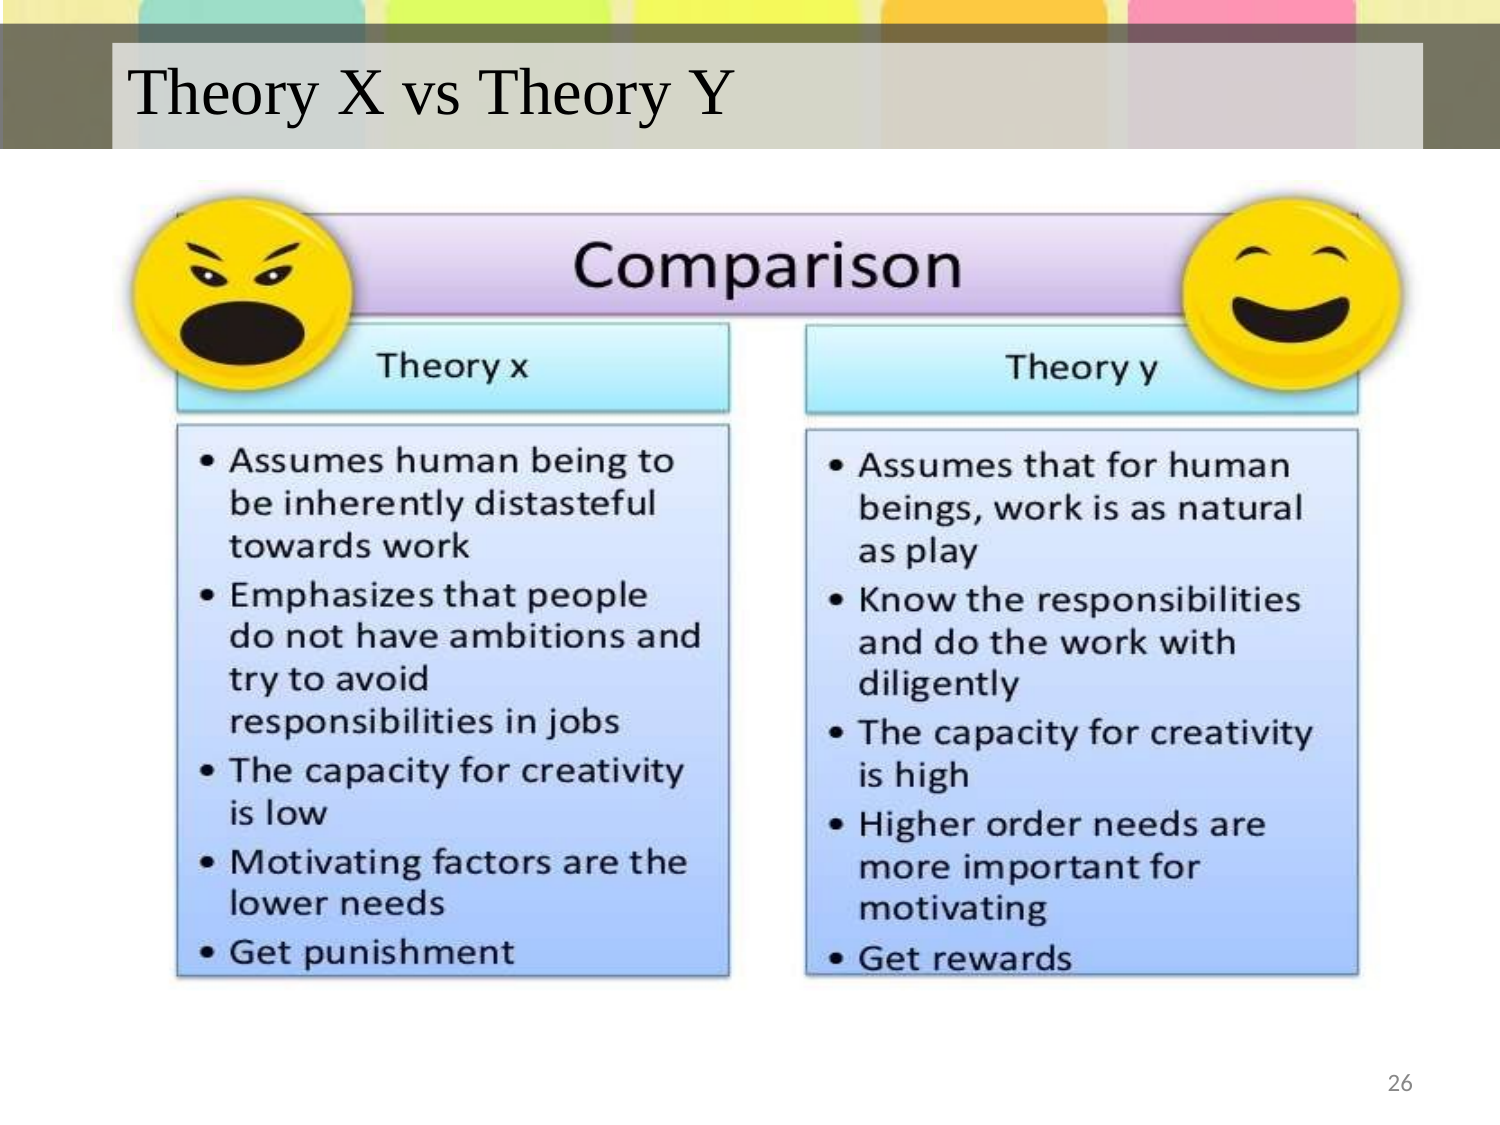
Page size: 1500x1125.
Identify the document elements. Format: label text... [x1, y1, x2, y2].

slide_number 26 [1374, 1059, 1420, 1125]
picture [111, 180, 1424, 991]
picture [3, 0, 1500, 23]
title Theory X vs Theory Y [112, 42, 1424, 180]
